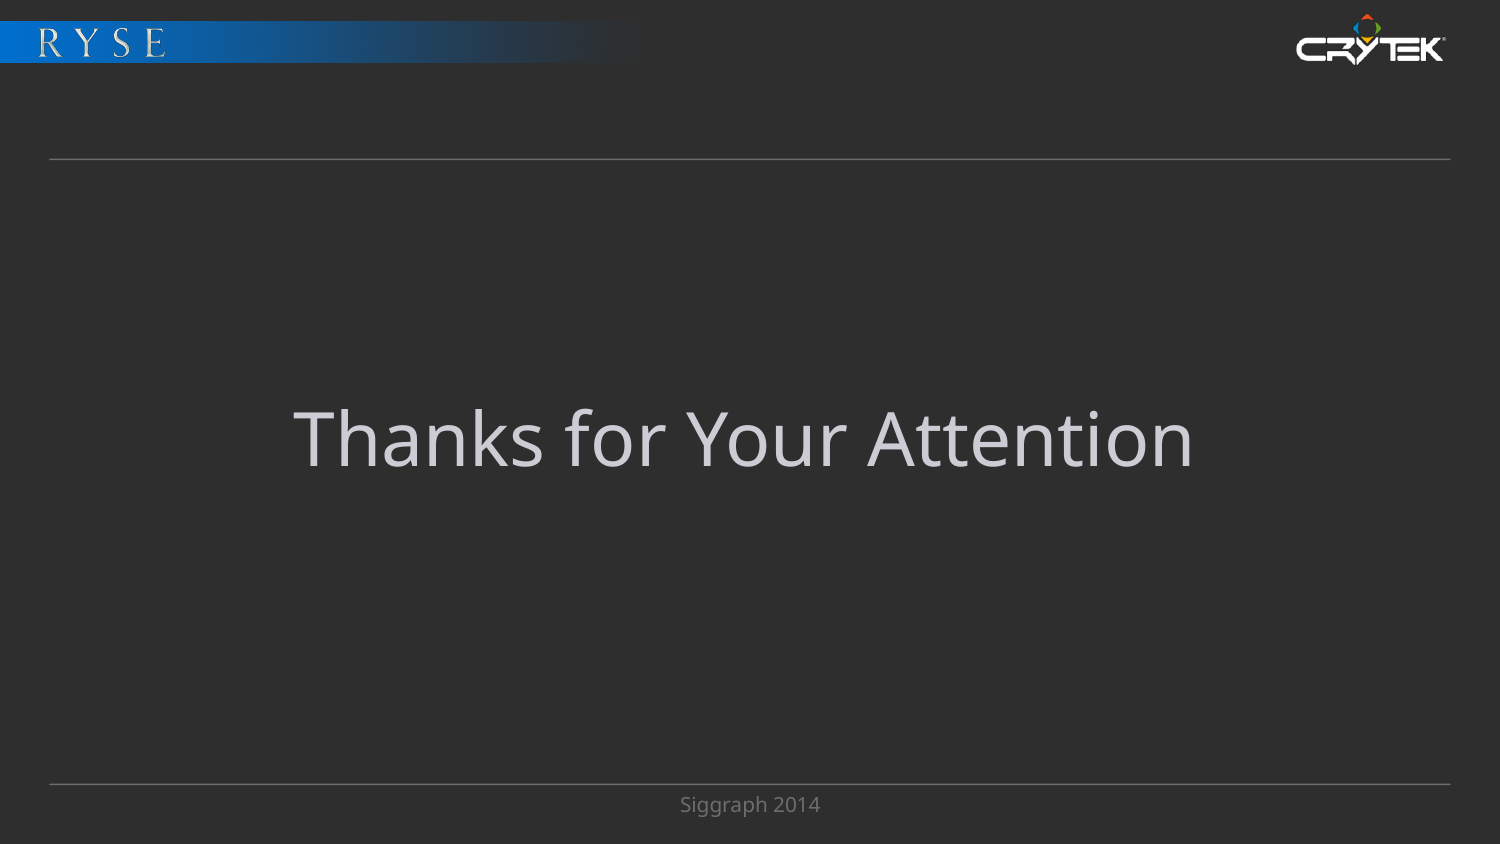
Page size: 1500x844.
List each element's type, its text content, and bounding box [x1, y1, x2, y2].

picture [0, 21, 650, 63]
list Thanks for Your Attention [75, 384, 1400, 497]
picture [1287, 9, 1450, 67]
